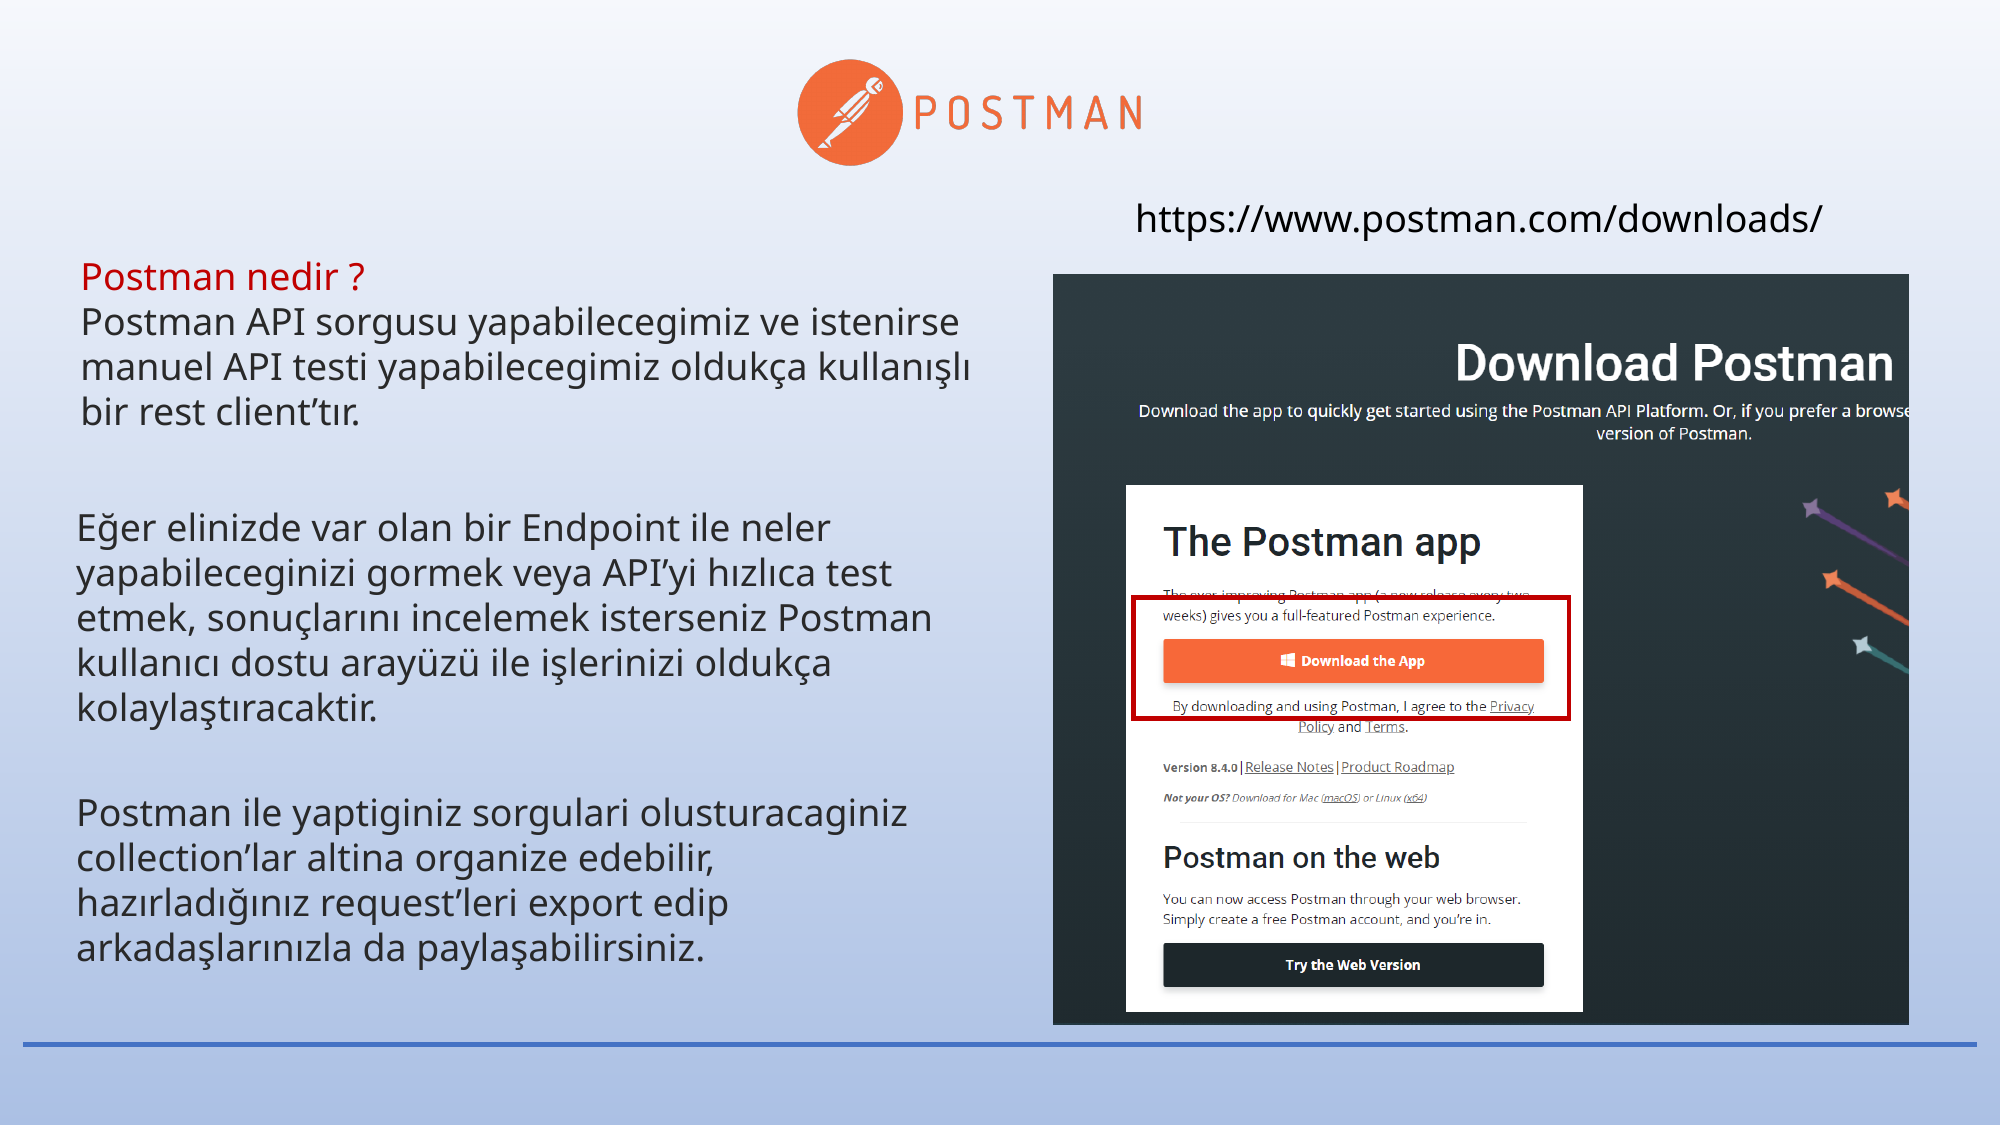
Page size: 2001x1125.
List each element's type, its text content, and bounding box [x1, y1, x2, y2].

text_box https://www.postman.com/downloads/ [1120, 187, 1842, 248]
text_box Postman nedir ? Postman API sorgusu yapabilecegimiz ve istenirse manuel API testi yapabilecegimiz oldukça kullanışlı bir rest client’tır. [65, 245, 1005, 441]
text_box Postman ile yaptiginiz sorgulari olusturacaginiz collection’lar altina organize edebilir, hazırladığınız request’leri export edip arkadaşlarınızla da paylaşabilirsiniz. [61, 782, 956, 977]
picture [771, 33, 1167, 192]
picture [1052, 274, 1909, 1025]
text_box Eğer elinizde var olan bir Endpoint ile neler yapabileceginizi gormek veya API’yi hızlıca test etmek, sonuçlarını incelemek isterseniz Postman kullanıcı dostu arayüzü ile işlerinizi oldukça kolaylaştıracaktir. [61, 496, 1000, 737]
